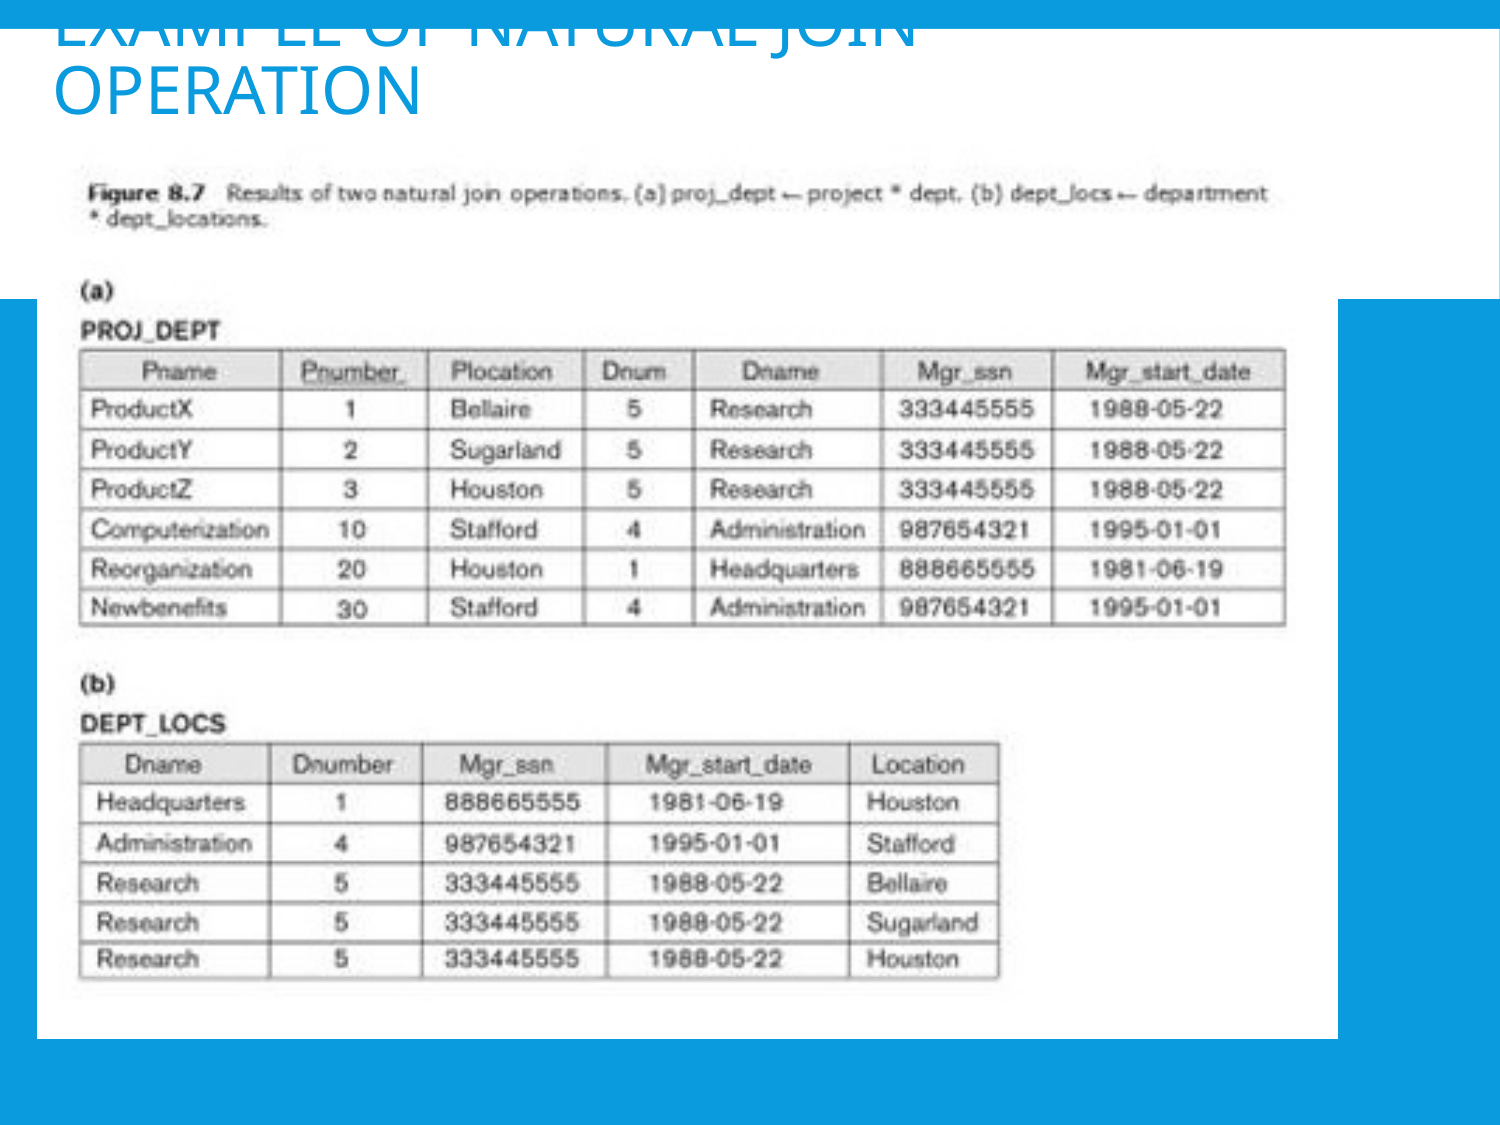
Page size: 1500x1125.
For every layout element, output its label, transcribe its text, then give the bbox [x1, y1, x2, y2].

title Example of NATURAL JOIN operation [37, 0, 1317, 122]
picture [37, 125, 1338, 1038]
